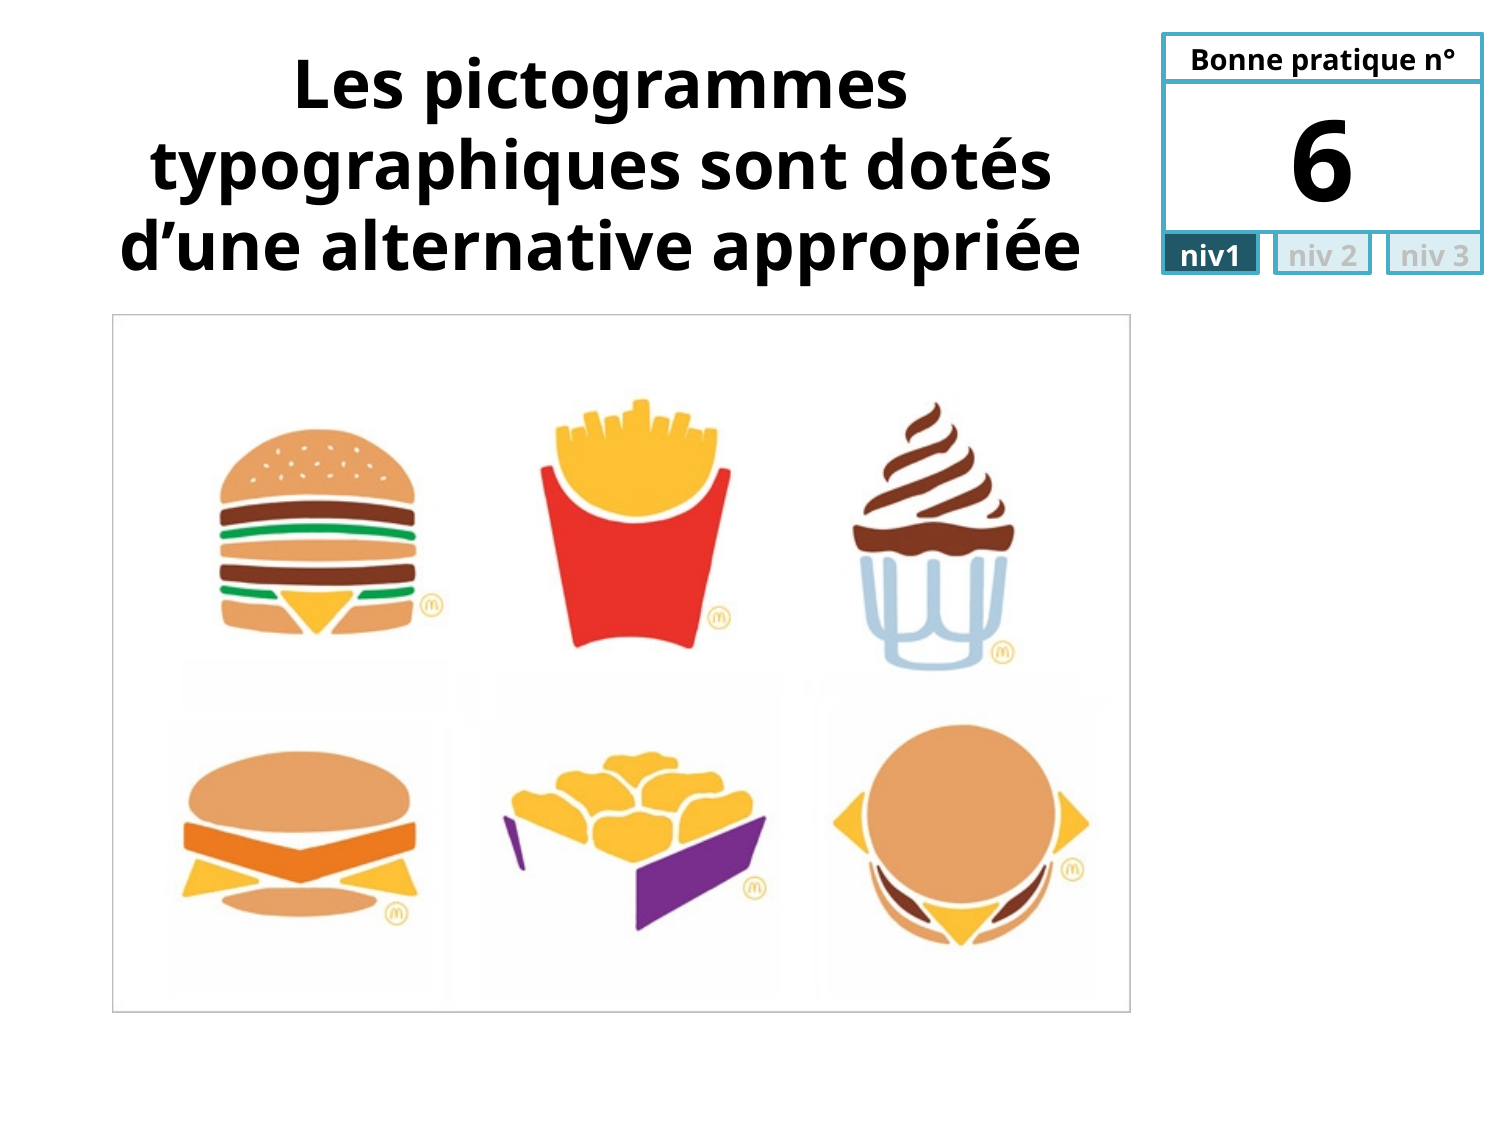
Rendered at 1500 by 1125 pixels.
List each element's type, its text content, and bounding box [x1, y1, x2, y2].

picture [111, 314, 1132, 1014]
title Les pictogrammes typographiques sont dotés d’une alternative appropriée [75, 33, 1128, 222]
list 6 [1161, 79, 1484, 234]
